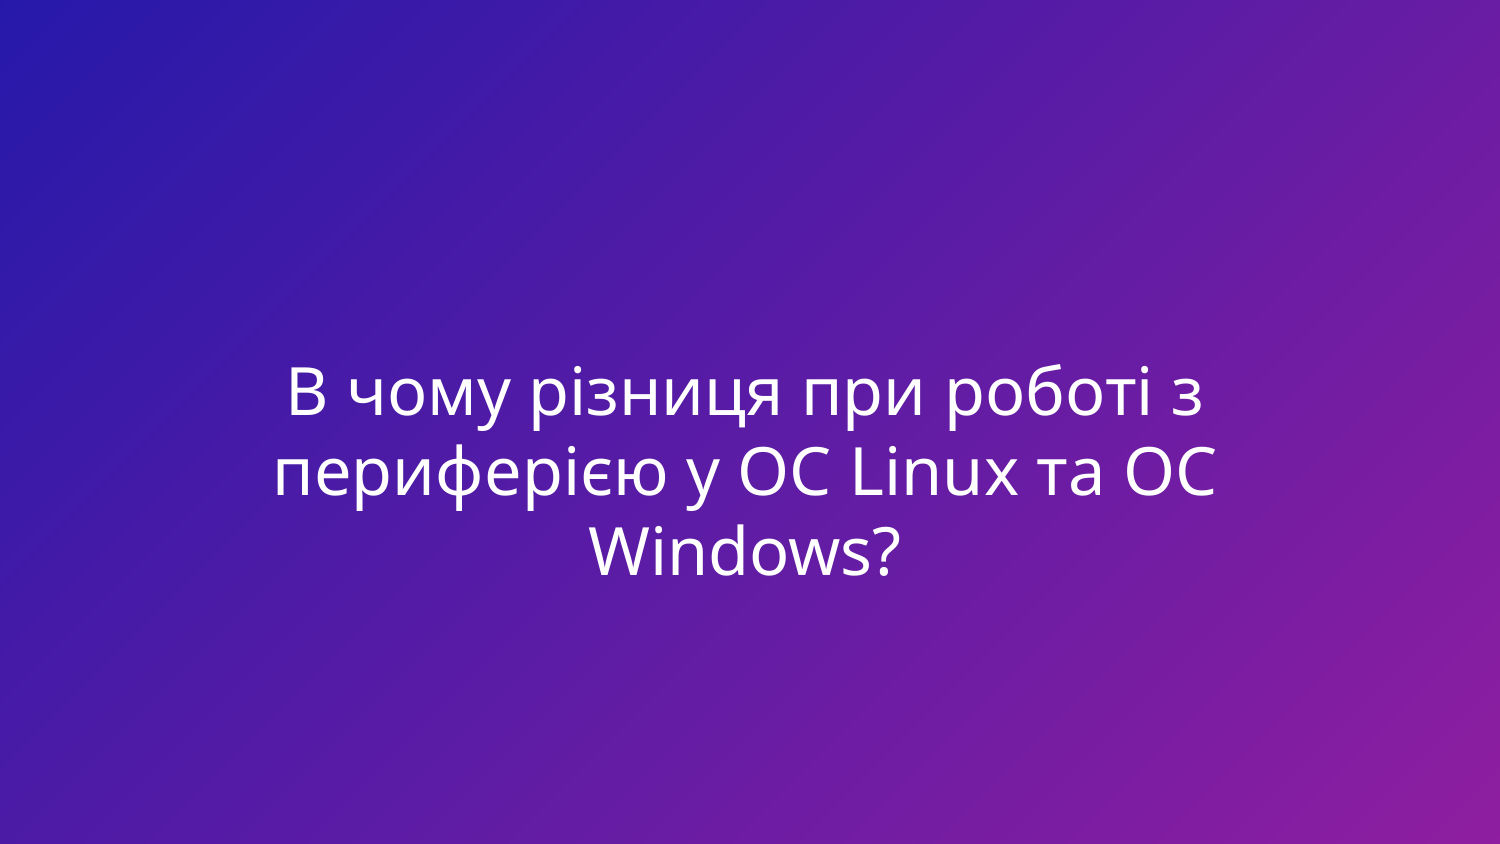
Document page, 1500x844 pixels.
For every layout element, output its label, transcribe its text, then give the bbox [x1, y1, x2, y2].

title В чому різниця при роботі з периферією у ОС Linux та ОС Windows? [223, 348, 1268, 639]
